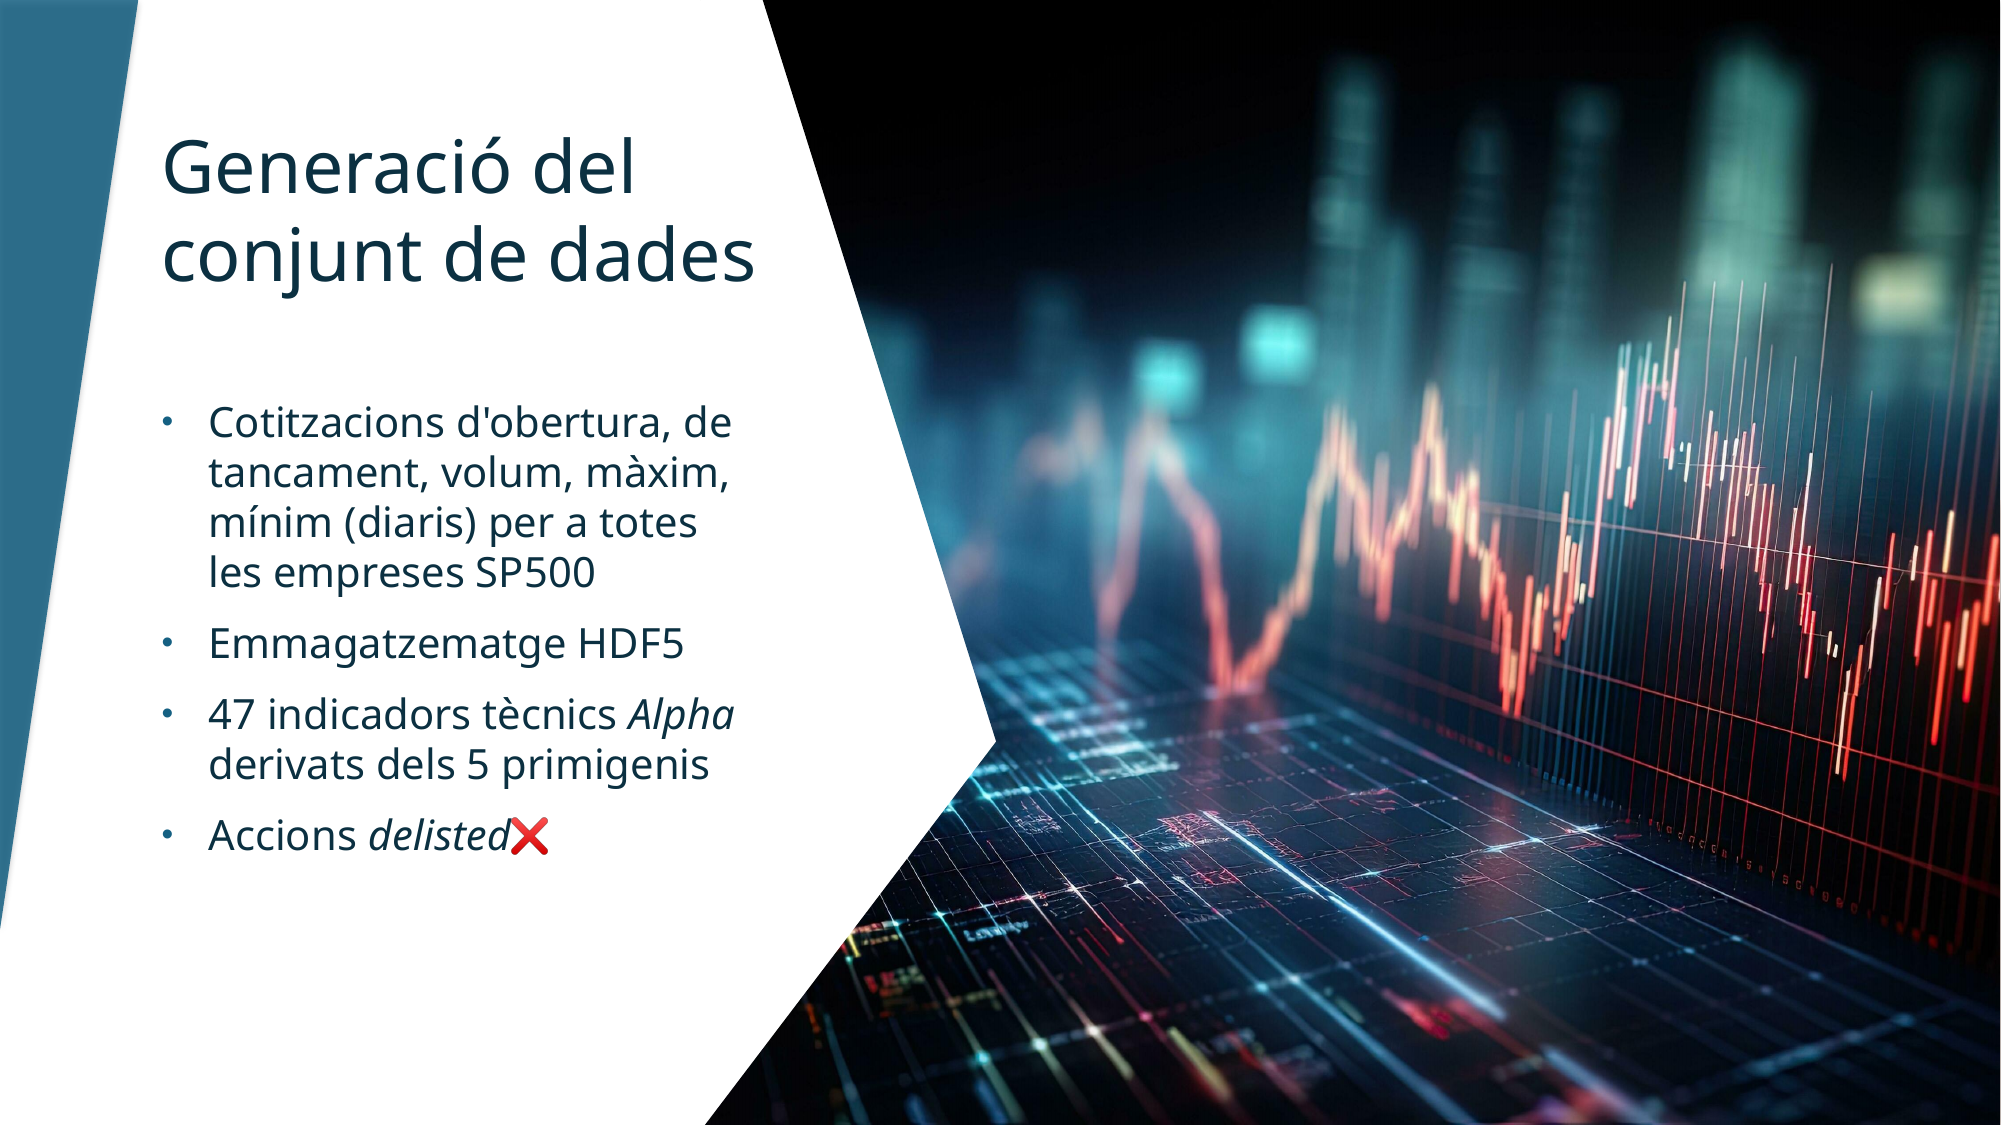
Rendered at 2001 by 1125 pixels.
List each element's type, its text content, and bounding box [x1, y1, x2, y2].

picture [509, 816, 550, 856]
text_box Generació del conjunt de dades [146, 112, 695, 329]
picture [699, 0, 2000, 1125]
text_box Cotitzacions d'obertura, de tancament, volum, màxim, mínim (diaris) per a totes les empreses SP500 Emmagatzematge HDF5 47 indicadors tècnics Alpha derivats dels 5 primigenis Accions delisted [146, 388, 695, 1025]
